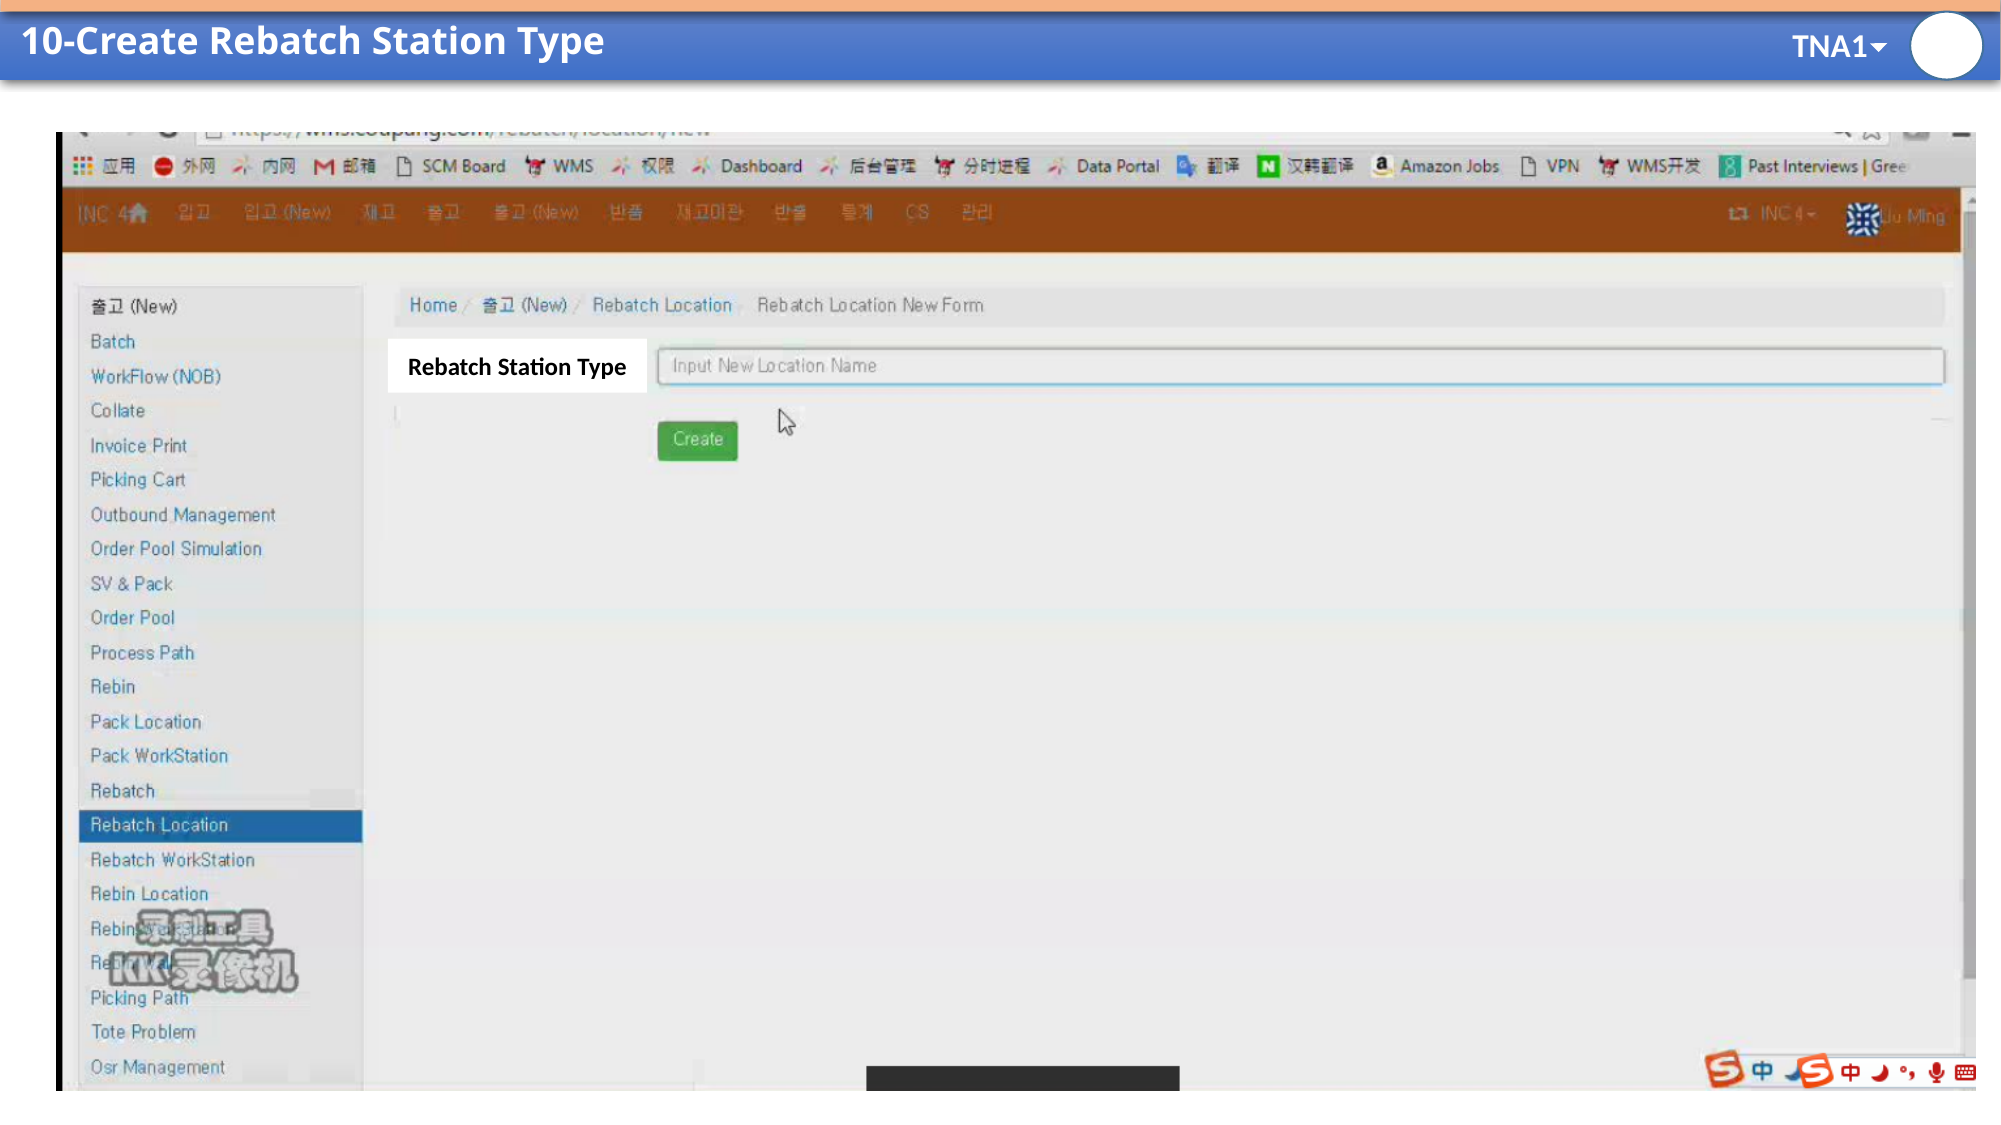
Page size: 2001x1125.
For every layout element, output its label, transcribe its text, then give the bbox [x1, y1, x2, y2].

title 10-Create Rebatch Station Type [5, 11, 1731, 74]
picture [55, 132, 1976, 1091]
